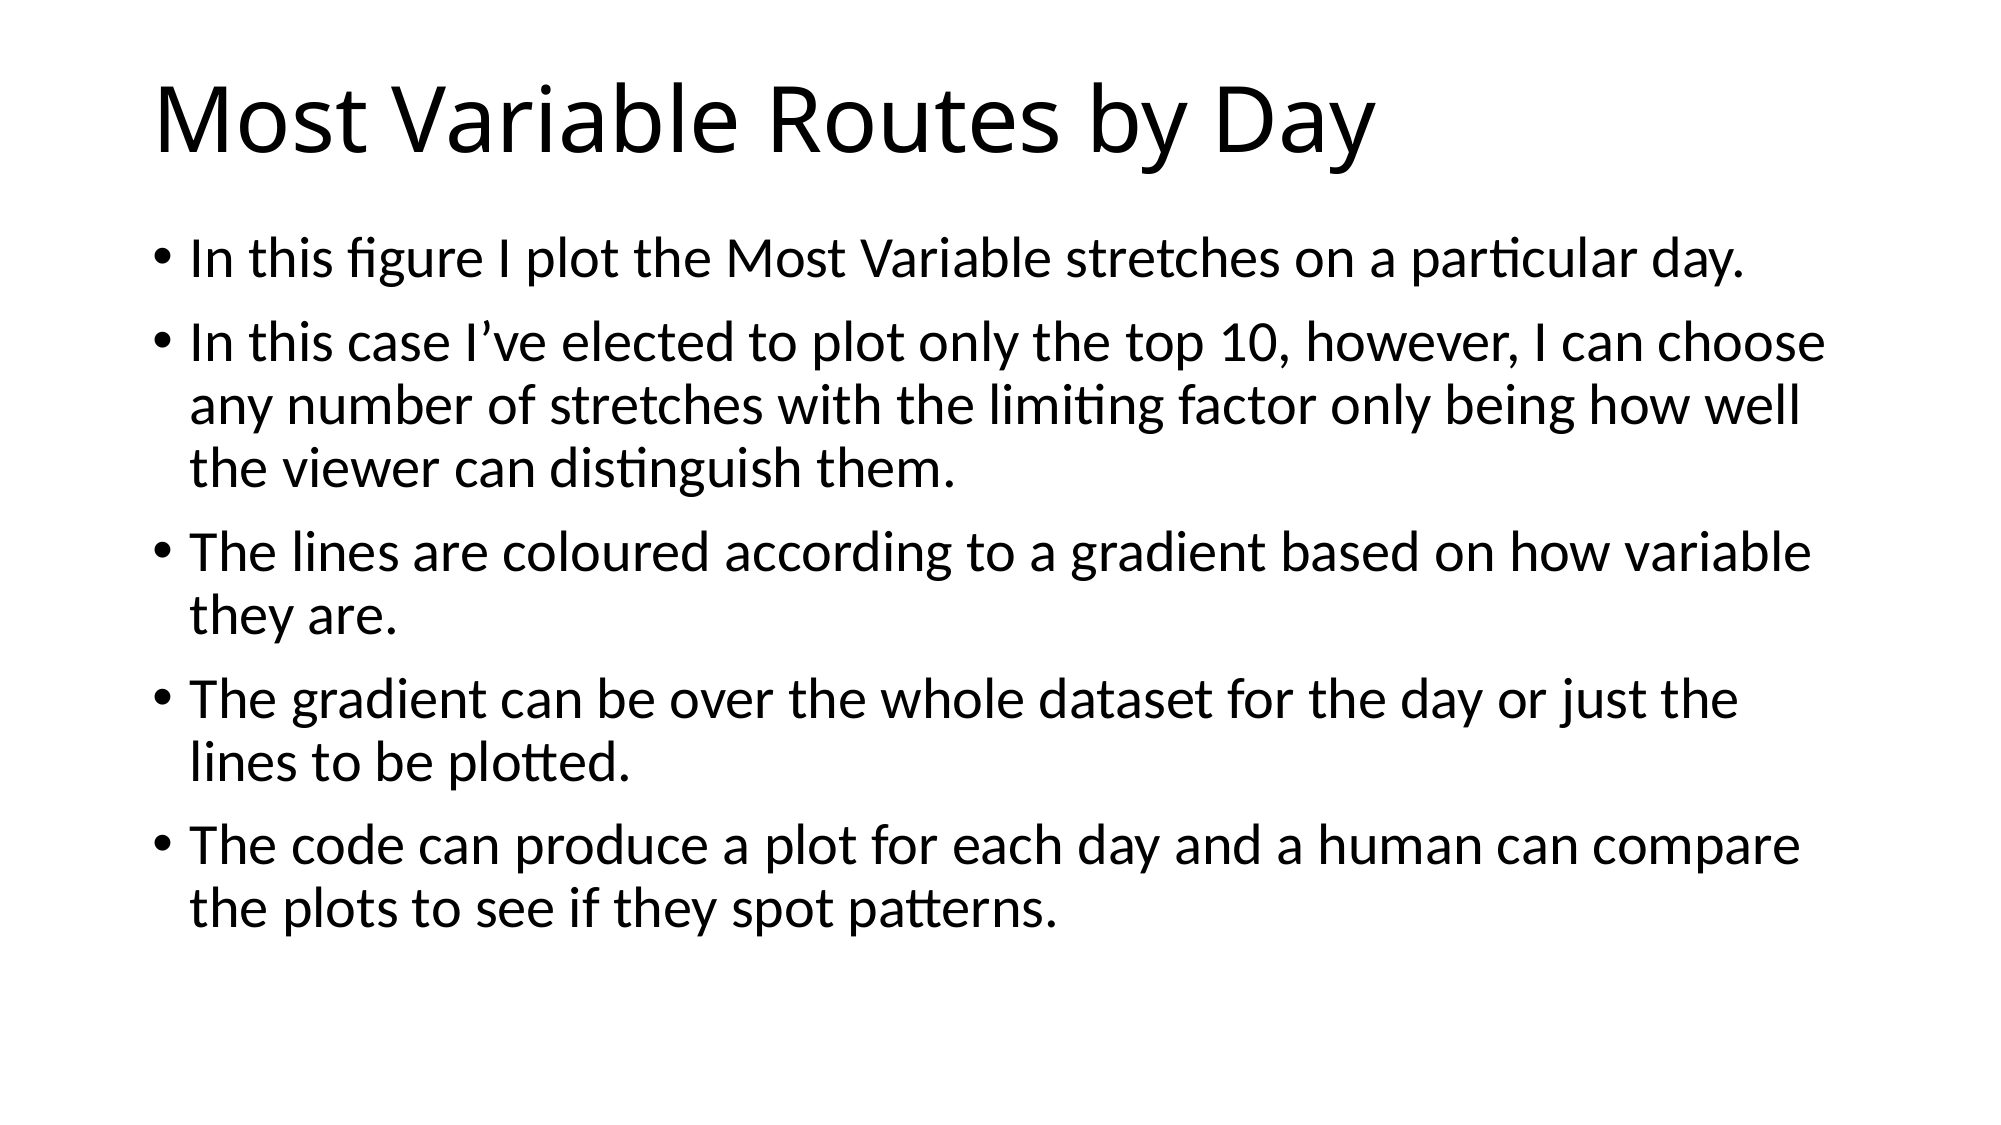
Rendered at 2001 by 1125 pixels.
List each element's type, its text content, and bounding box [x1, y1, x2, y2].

title Most Variable Routes by Day [137, 59, 1863, 187]
list In this figure I plot the Most Variable stretches on a particular day. In this case I’ve elected to plot only the top 10, however, I can choose any number of stretches with the limiting factor only being how well the viewer can distinguish them. The lines are coloured according to a gradient based on how variable they are. The gradient can be over the whole dataset for the day or just the lines to be plotted. The code can produce a plot for each day and a human can compare the plots to see if they spot patterns. [137, 220, 1863, 1014]
